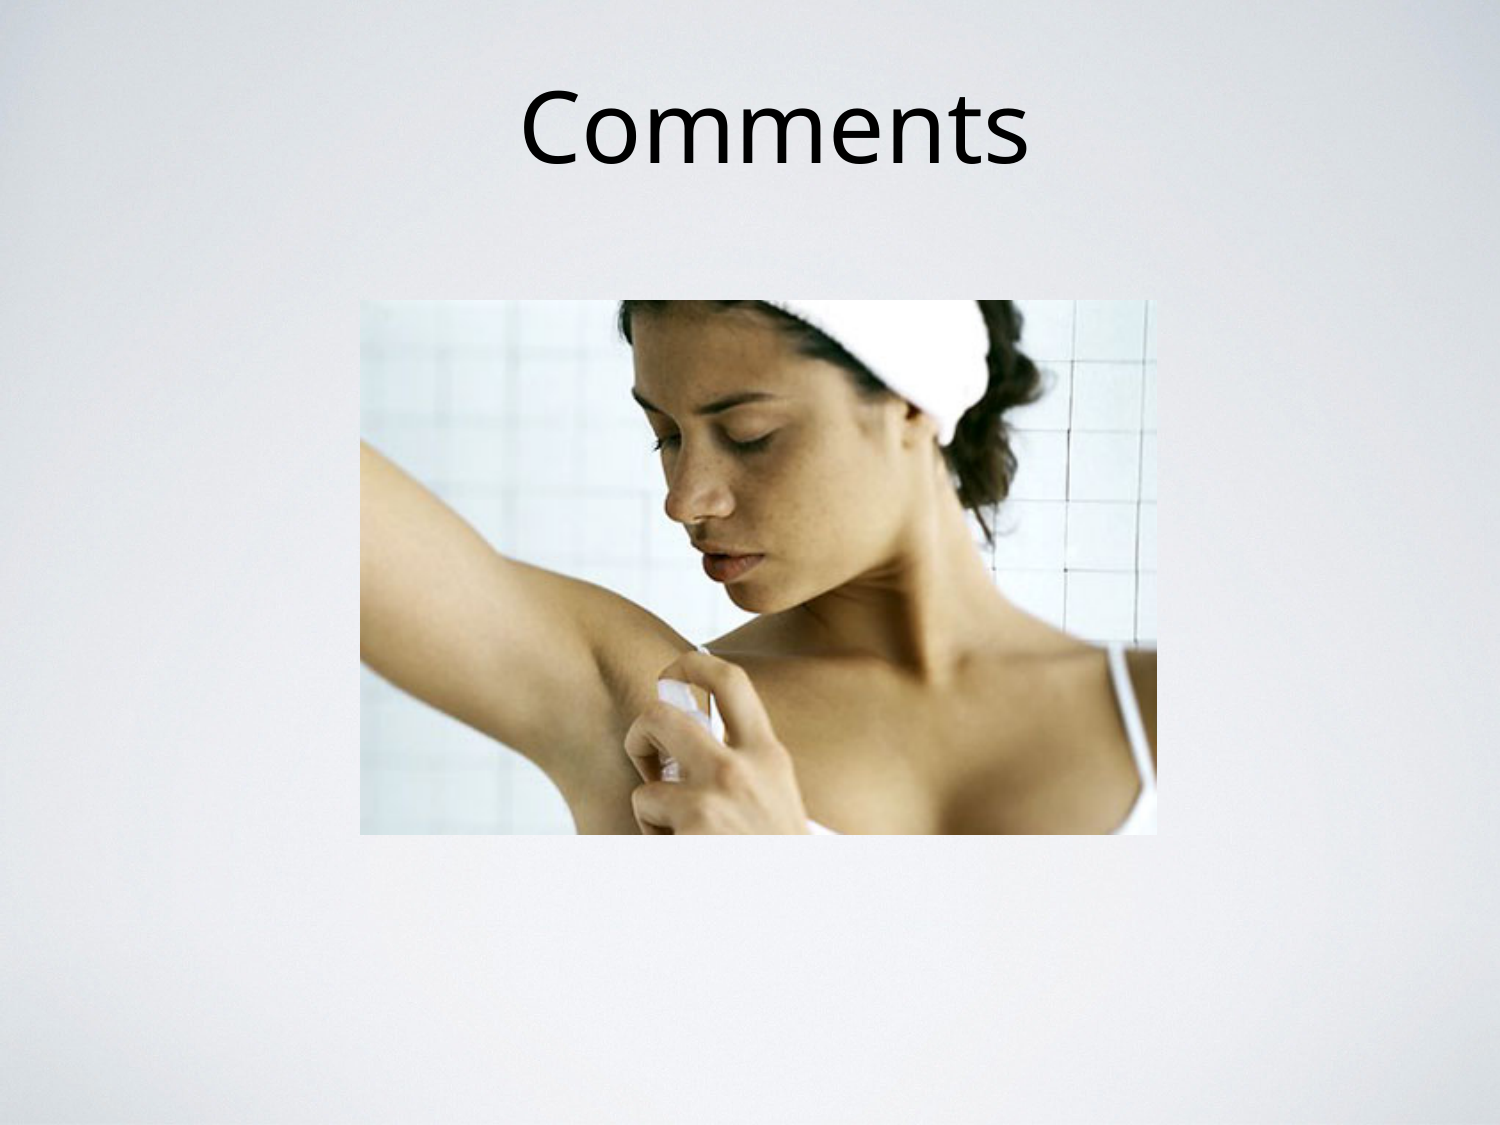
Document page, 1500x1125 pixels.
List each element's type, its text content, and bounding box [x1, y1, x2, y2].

picture [0, 0, 1500, 1125]
text_box Comments [99, 70, 1450, 258]
